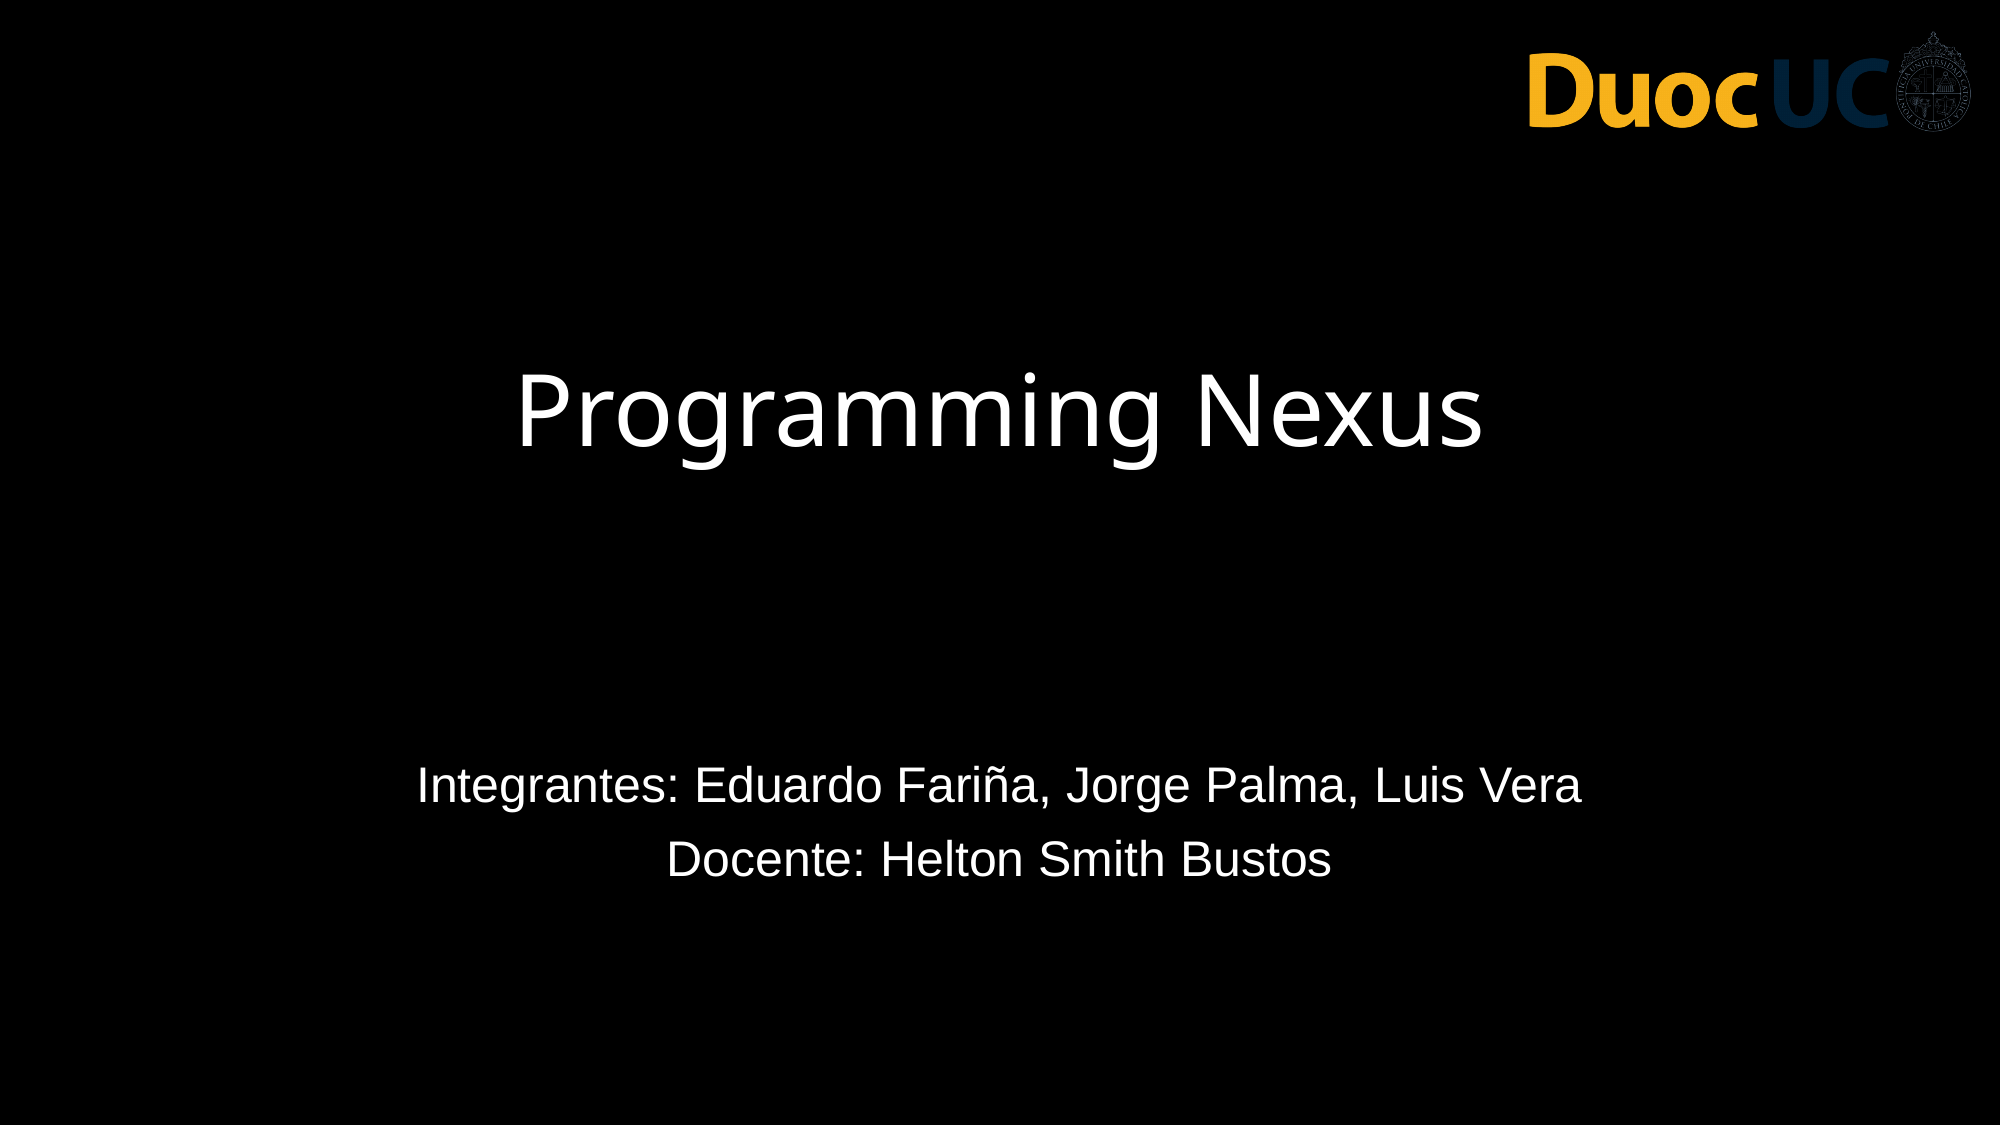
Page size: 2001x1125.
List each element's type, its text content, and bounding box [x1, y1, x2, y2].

picture [1523, 25, 1977, 138]
title Programming Nexus [395, 285, 1605, 476]
subtitle Integrantes: Eduardo Fariña, Jorge Palma, Luis Vera Docente: Helton Smith Bustos [249, 751, 1750, 1023]
